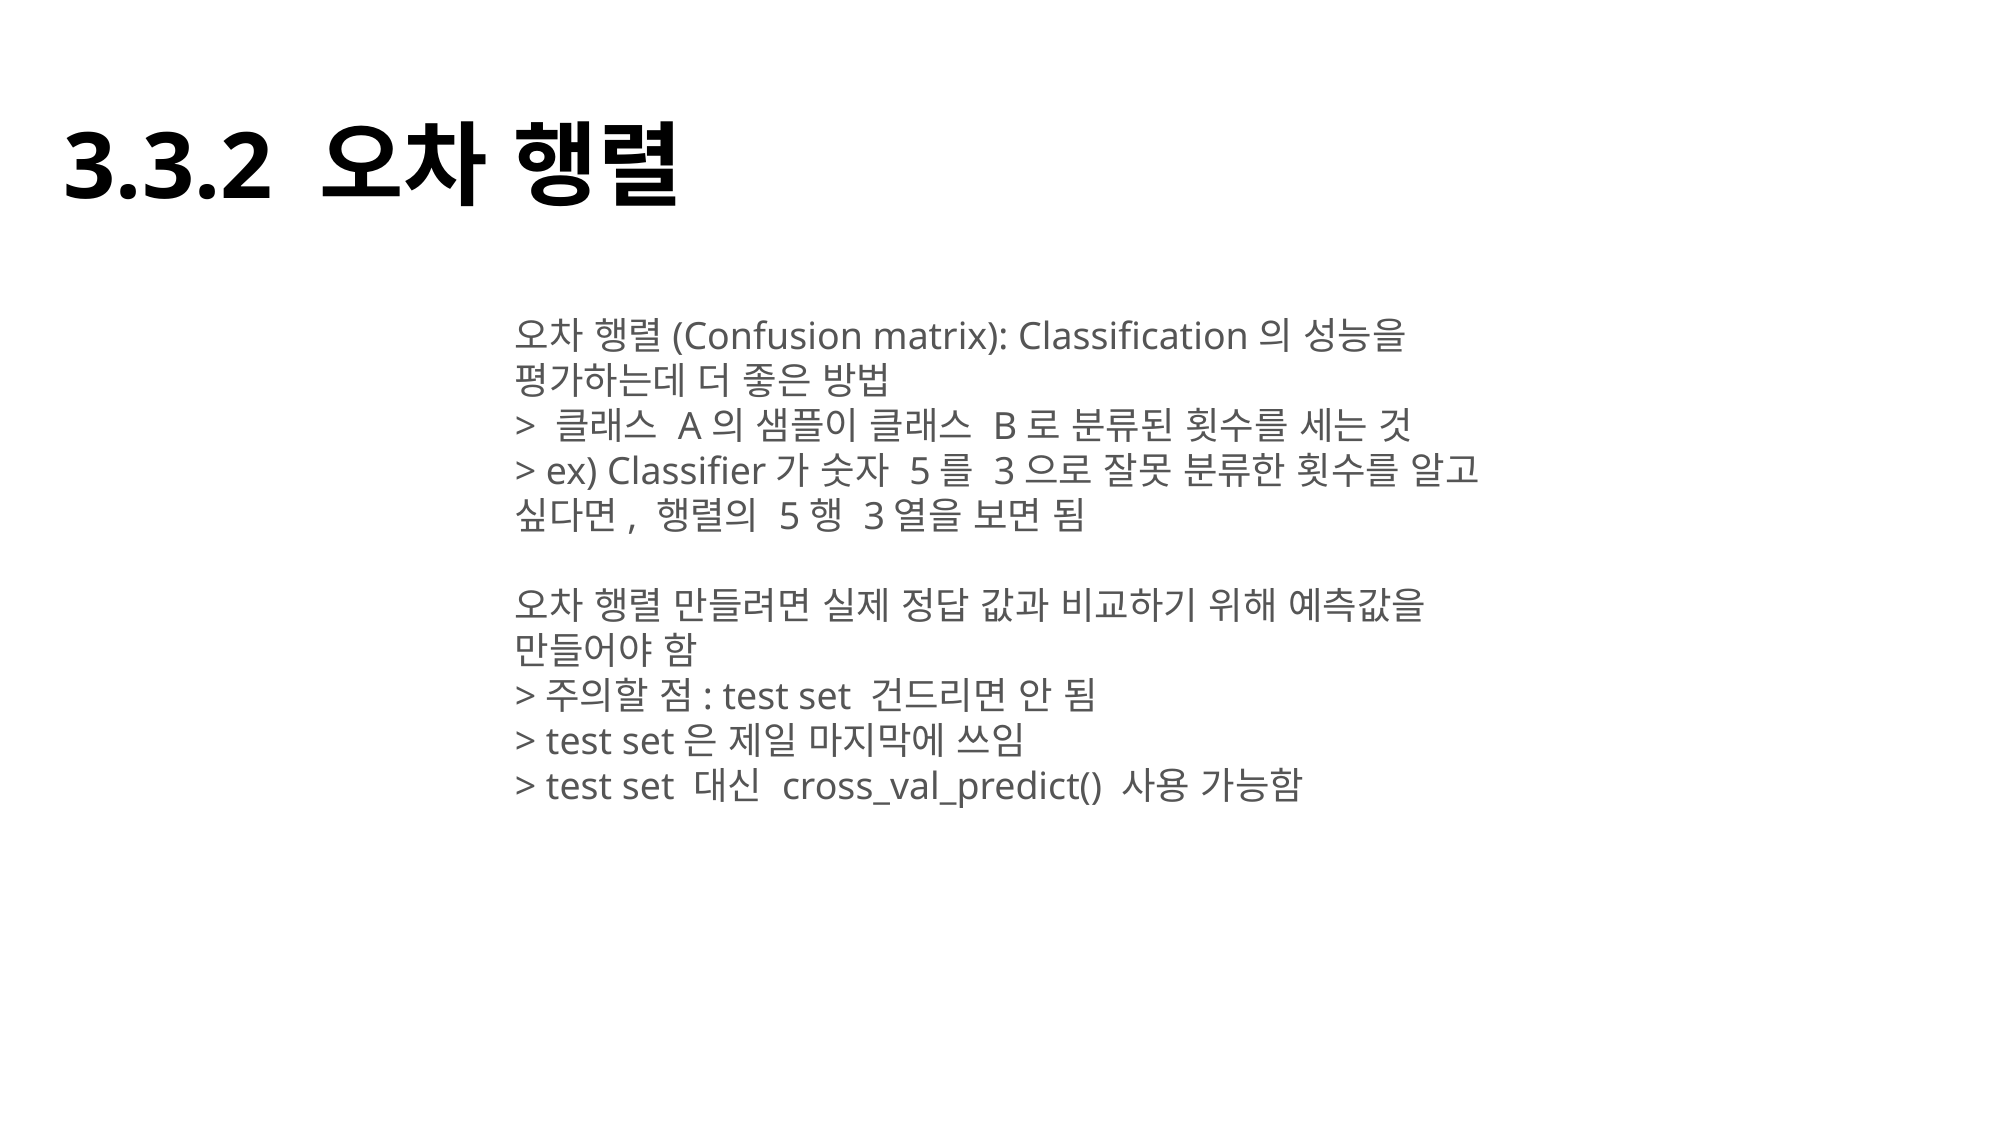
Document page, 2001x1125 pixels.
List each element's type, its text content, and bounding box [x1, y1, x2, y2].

text_box 오차 행렬(Confusion matrix): Classification의 성능을 평가하는데 더 좋은 방법 > 클래스 A의 샘플이 클래스 B로 분류된 횟수를 세는 것 > ex) Classifier가 숫자 5를 3으로 잘못 분류한 횟수를 알고 싶다면, 행렬의 5행 3열을 보면 됨 오차 행렬 만들려면 실제 정답 값과 비교하기 위해 예측값을 만들어야 함 >주의할 점: test set 건드리면 안 됨 > test set은 제일 마지막에 쓰임 > test set 대신 cross_val_predict() 사용 가능함 [500, 304, 1500, 815]
title 3.3.2 오차 행렬 [48, 59, 1952, 278]
